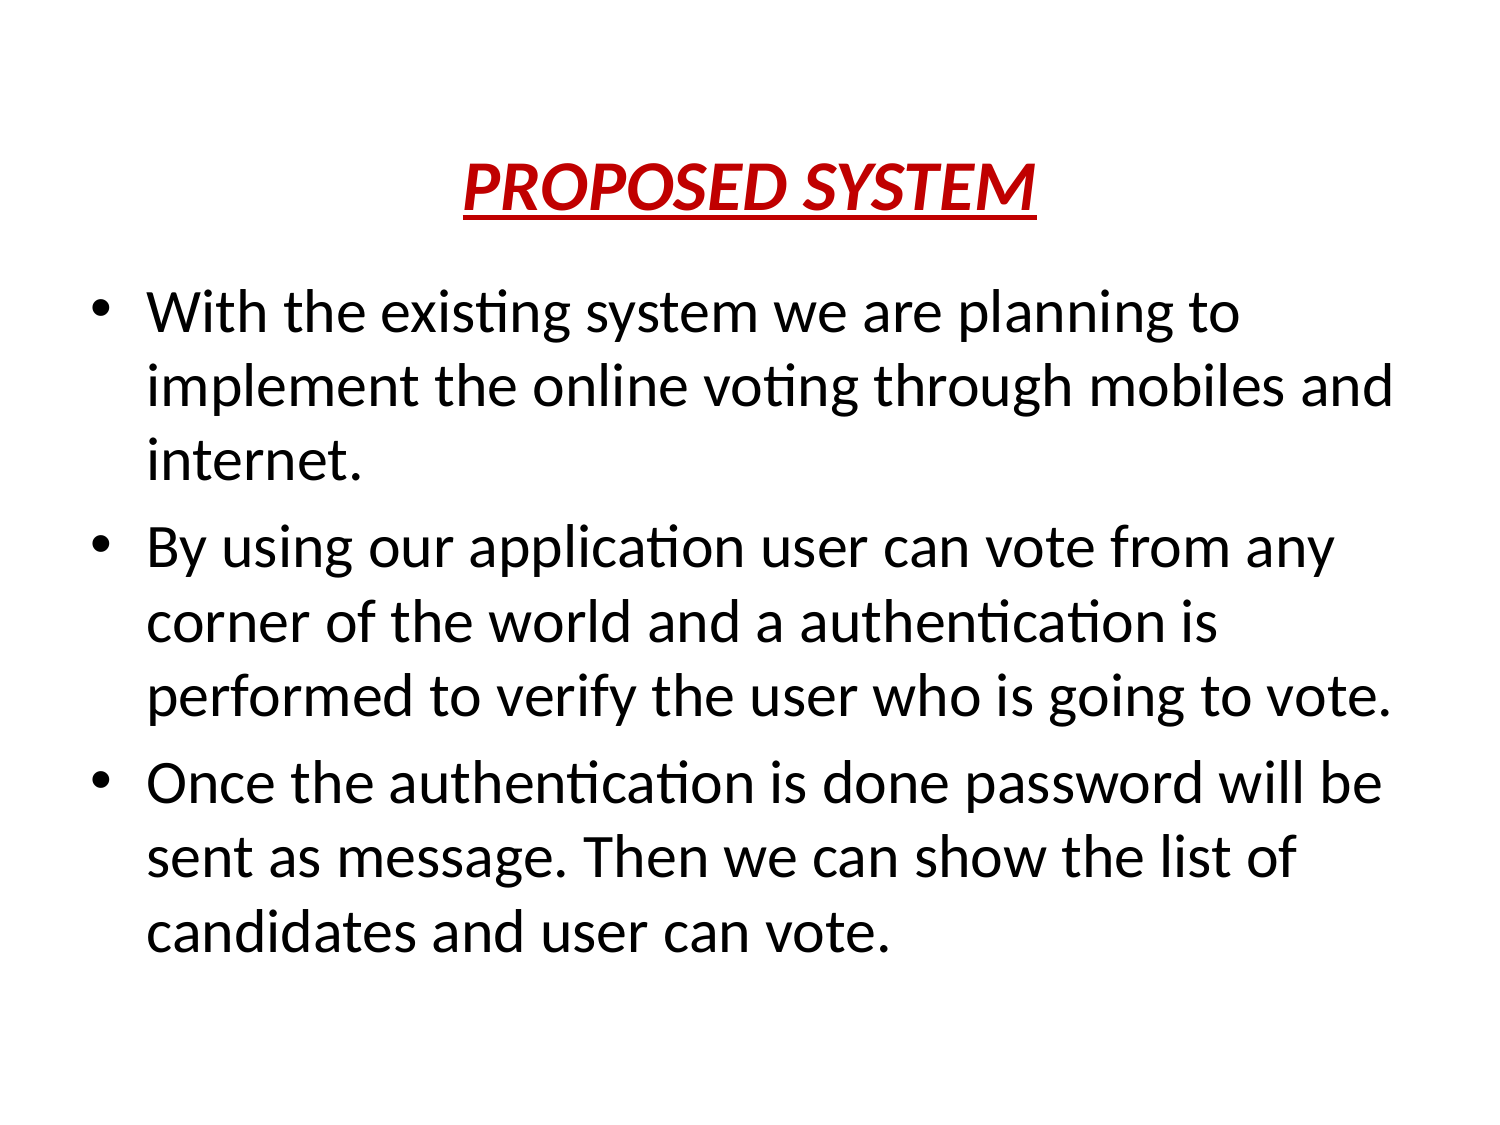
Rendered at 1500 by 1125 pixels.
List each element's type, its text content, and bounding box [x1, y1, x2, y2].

list With the existing system we are planning to implement the online voting through mobiles and internet. By using our application user can vote from any corner of the world and a authentication is performed to verify the user who is going to vote. Once the authentication is done password will be sent as message. Then we can show the list of candidates and user can vote. [75, 262, 1425, 1005]
title PROPOSED SYSTEM [75, 45, 1425, 233]
